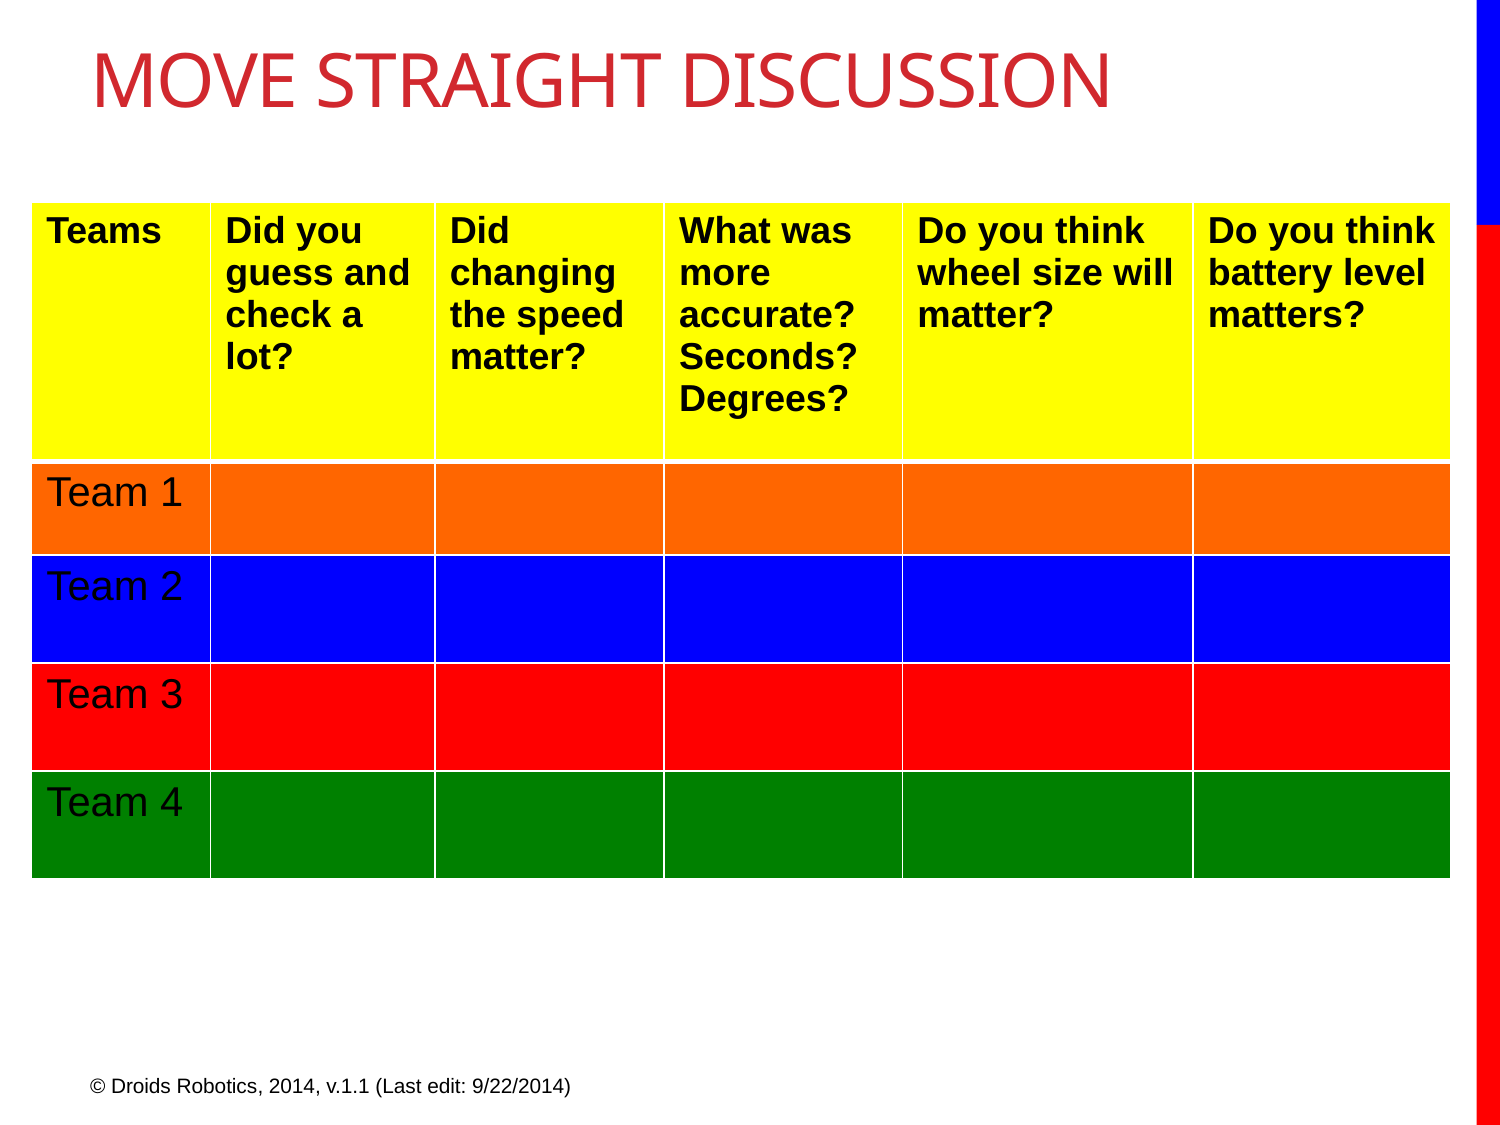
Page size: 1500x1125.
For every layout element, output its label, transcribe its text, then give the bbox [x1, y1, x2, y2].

table_cell [665, 464, 902, 554]
table_cell [436, 556, 663, 662]
footer © Droids Robotics, 2014, v.1.1 (Last edit: 9/22/2014) [75, 1065, 638, 1112]
table_cell [211, 464, 434, 554]
table_cell [1194, 464, 1450, 554]
table_header Did changing the speed matter? [436, 203, 663, 459]
table_cell Team 1 [32, 464, 210, 554]
table_cell [1194, 772, 1450, 878]
table_header Do you think battery level matters? [1194, 203, 1450, 459]
table_header Teams [32, 203, 210, 459]
table_header What was more accurate? Seconds? Degrees? [665, 203, 902, 459]
table_cell Team 2 [32, 556, 210, 662]
table_cell [211, 772, 434, 878]
table_cell [211, 556, 434, 662]
table_cell [903, 664, 1192, 770]
table_cell [211, 664, 434, 770]
table_cell [903, 556, 1192, 662]
table_header Did you guess and check a lot? [211, 203, 434, 459]
title MOVE STRAIGHT discussion [75, 25, 1428, 201]
table_cell Team 4 [32, 772, 210, 878]
table_cell [903, 464, 1192, 554]
table_cell [665, 556, 902, 662]
table_cell [436, 772, 663, 878]
table_cell Team 3 [32, 664, 210, 770]
table_cell [436, 464, 663, 554]
table_cell [1194, 664, 1450, 770]
table_cell [1194, 556, 1450, 662]
table_cell [903, 772, 1192, 878]
table_header Do you think wheel size will matter? [903, 203, 1192, 459]
table_cell [665, 664, 902, 770]
table_cell [436, 664, 663, 770]
table_cell [665, 772, 902, 878]
